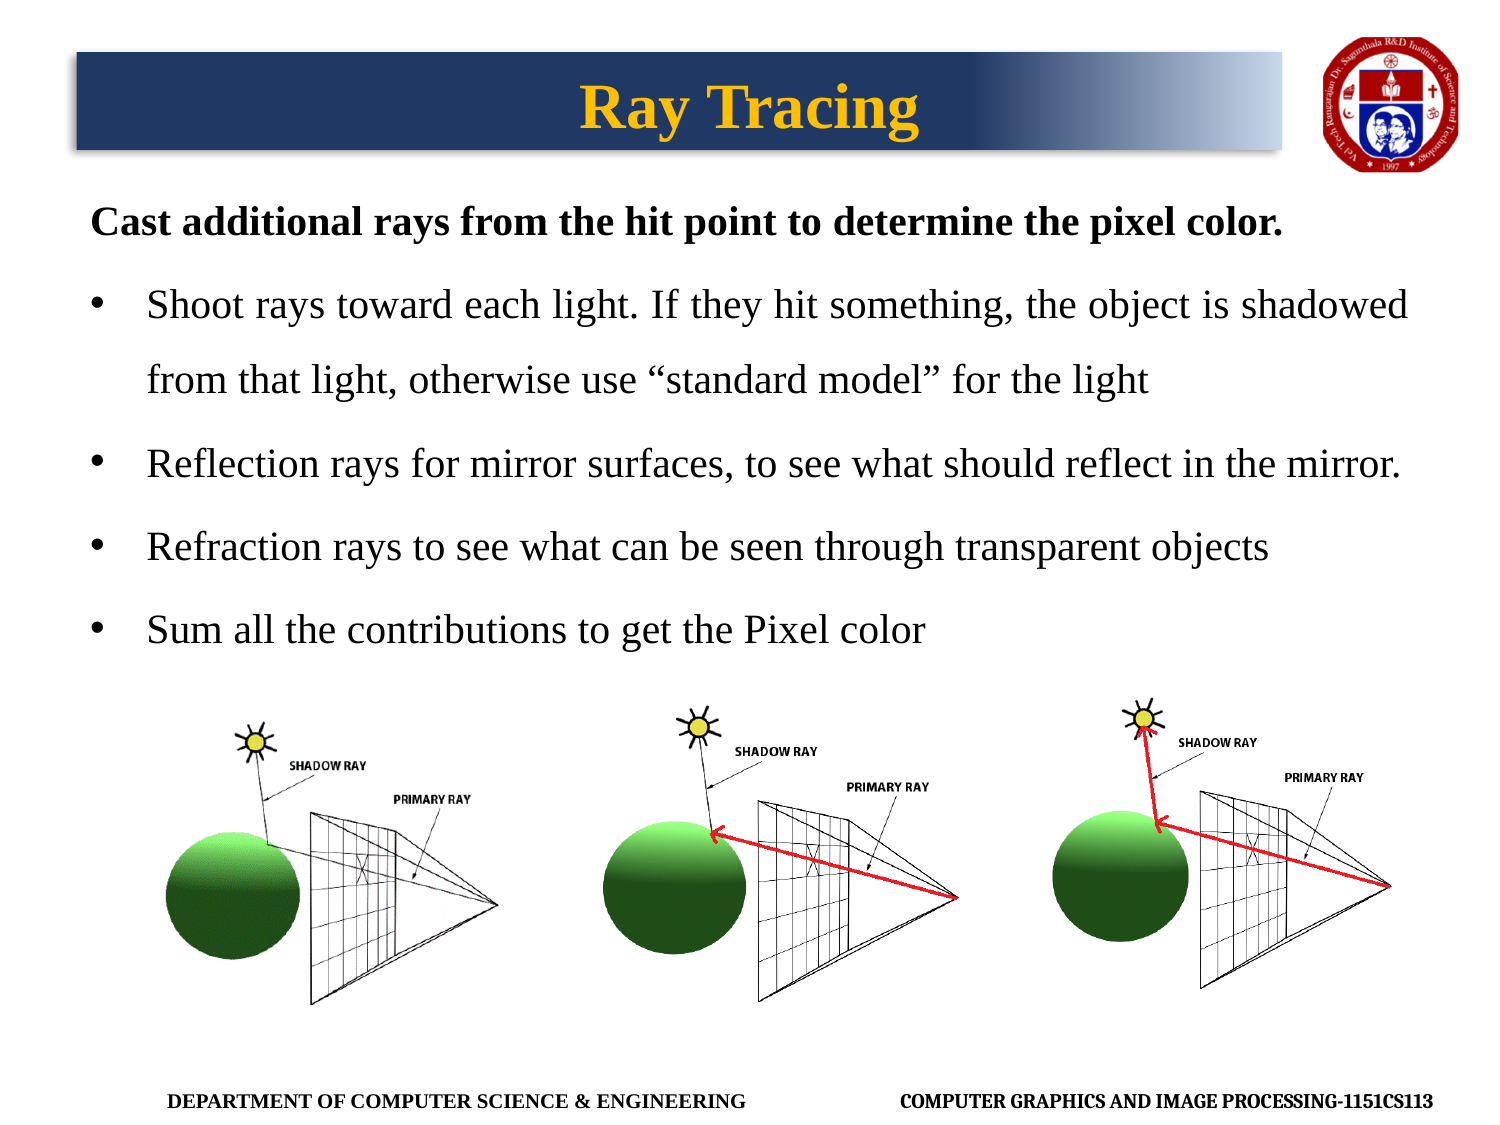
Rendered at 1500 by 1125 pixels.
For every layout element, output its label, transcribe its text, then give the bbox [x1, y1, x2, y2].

picture [1324, 38, 1458, 172]
title Ray Tracing [75, 56, 1425, 244]
picture [1045, 680, 1400, 994]
picture [596, 692, 963, 1006]
list Cast additional rays from the hit point to determine the pixel color. Shoot rays toward each light. If they hit something, the object is shadowed from that light, otherwise use “standard model” for the light Reflection rays for mirror surfaces, to see what should reflect in the mirror. Refraction rays to see what can be seen through transparent objects Sum all the contributions to get the Pixel color [75, 244, 1425, 904]
picture [147, 703, 514, 1018]
